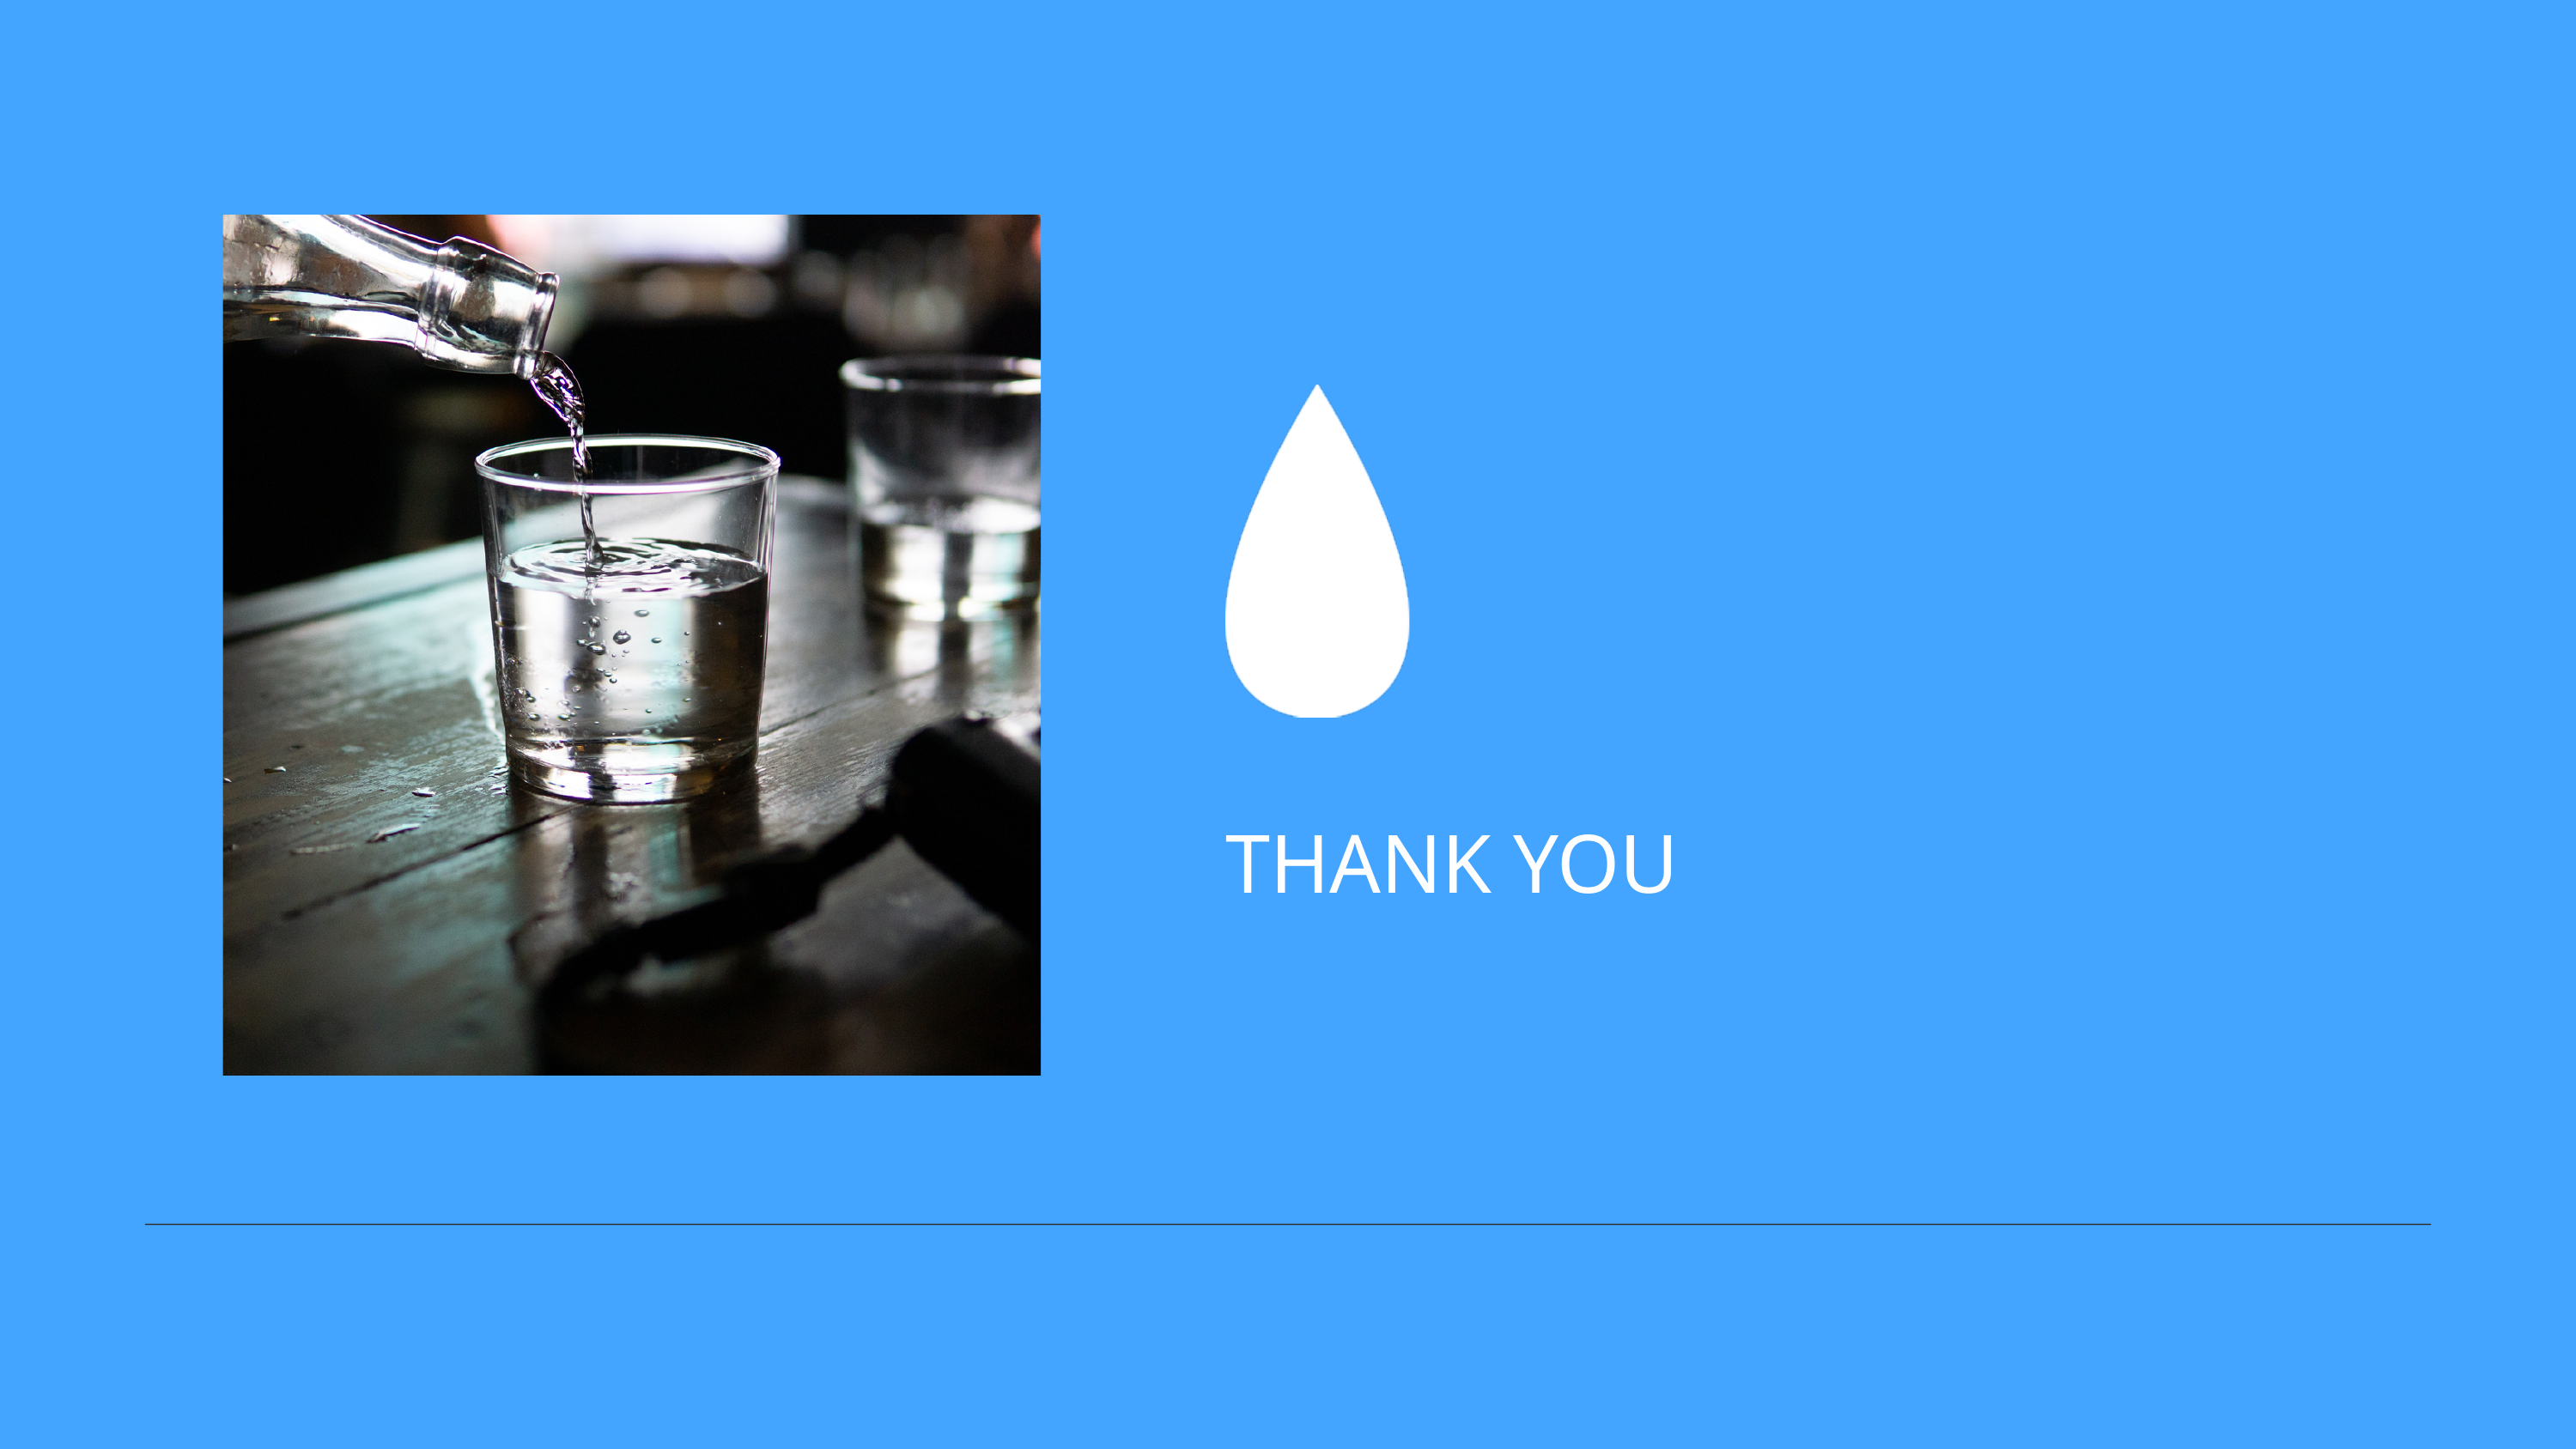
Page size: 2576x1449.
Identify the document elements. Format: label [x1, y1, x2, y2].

text_box [222, 215, 1042, 1076]
text_box [1224, 385, 2354, 906]
text_box [144, 1223, 2432, 1304]
